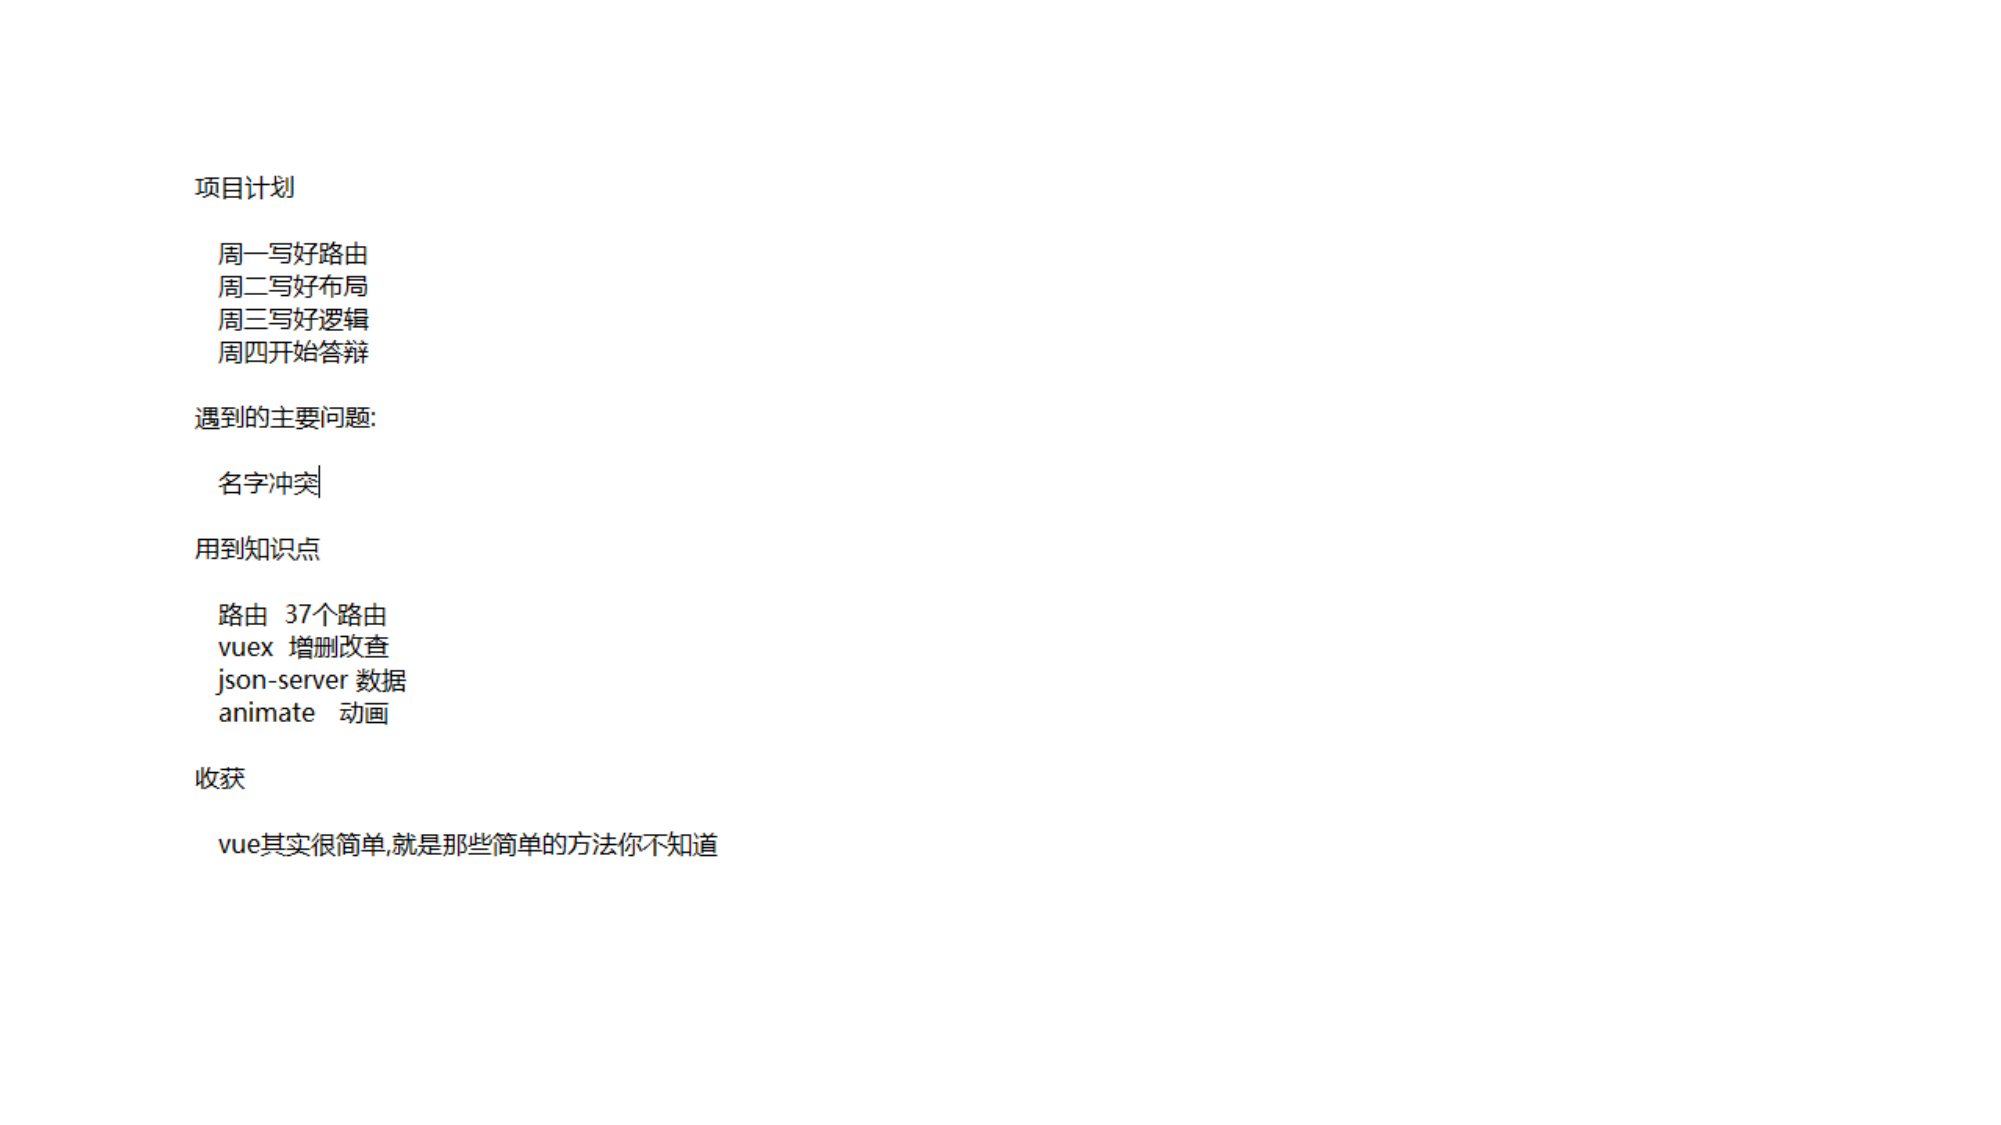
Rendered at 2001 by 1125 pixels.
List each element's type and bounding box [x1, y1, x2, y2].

picture [192, 173, 793, 930]
